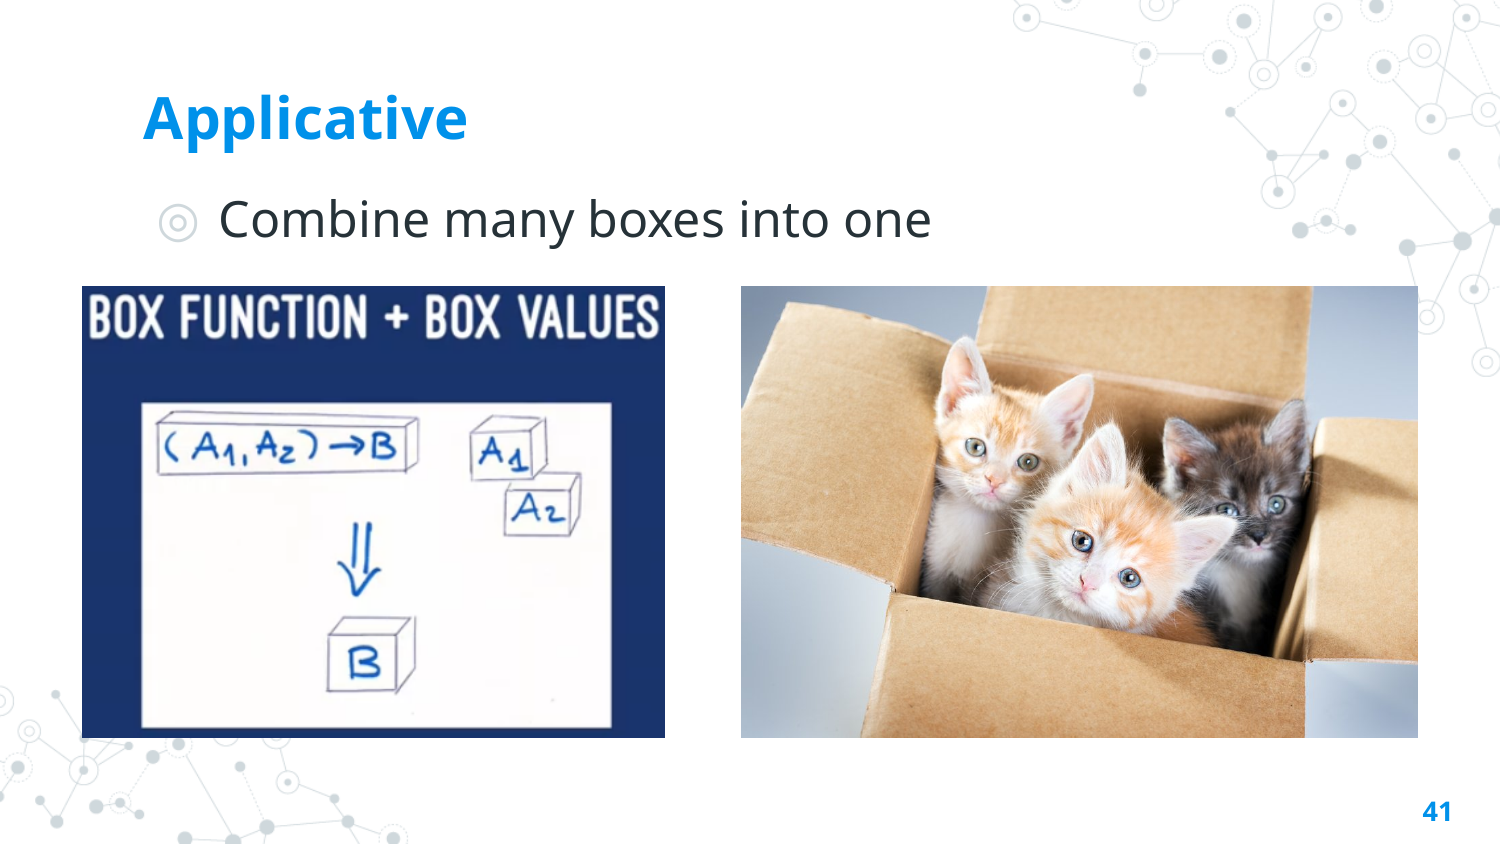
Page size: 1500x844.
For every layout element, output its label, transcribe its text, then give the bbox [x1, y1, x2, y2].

list Combine many boxes into one [128, 172, 1372, 759]
slide_number 41 [1378, 779, 1469, 844]
picture [0, 0, 1500, 844]
title Applicative [128, 50, 1372, 166]
